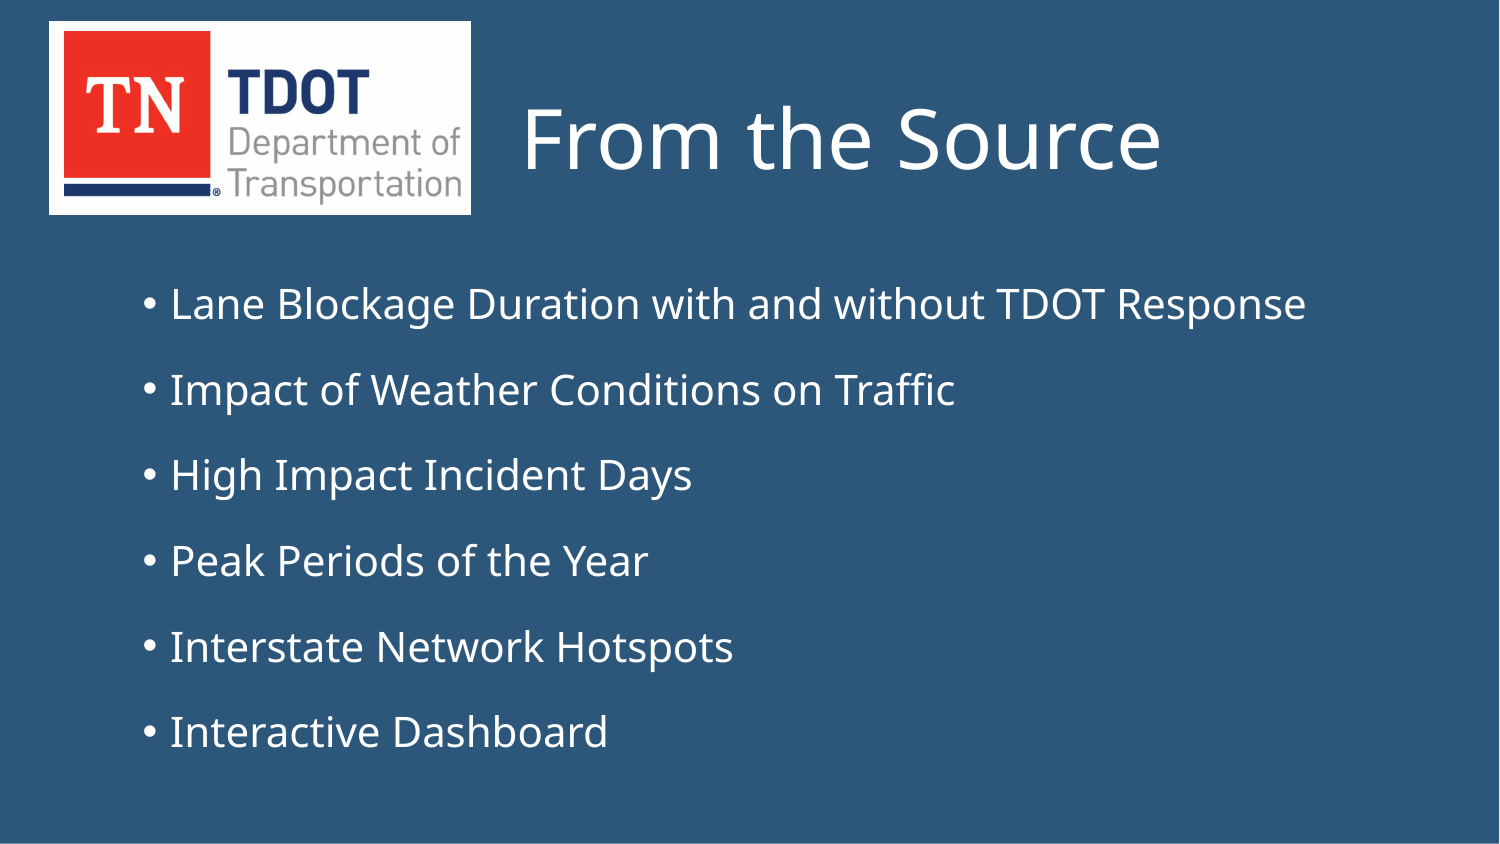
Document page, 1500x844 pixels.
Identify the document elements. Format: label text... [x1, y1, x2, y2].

list From the Source [471, 90, 1451, 170]
picture [49, 21, 471, 215]
text_box Lane Blockage Duration with and without TDOT Response Impact of Weather Conditions on Traffic High Impact Incident Days Peak Periods of the Year Interstate Network Hotspots Interactive Dashboard [127, 169, 1407, 766]
